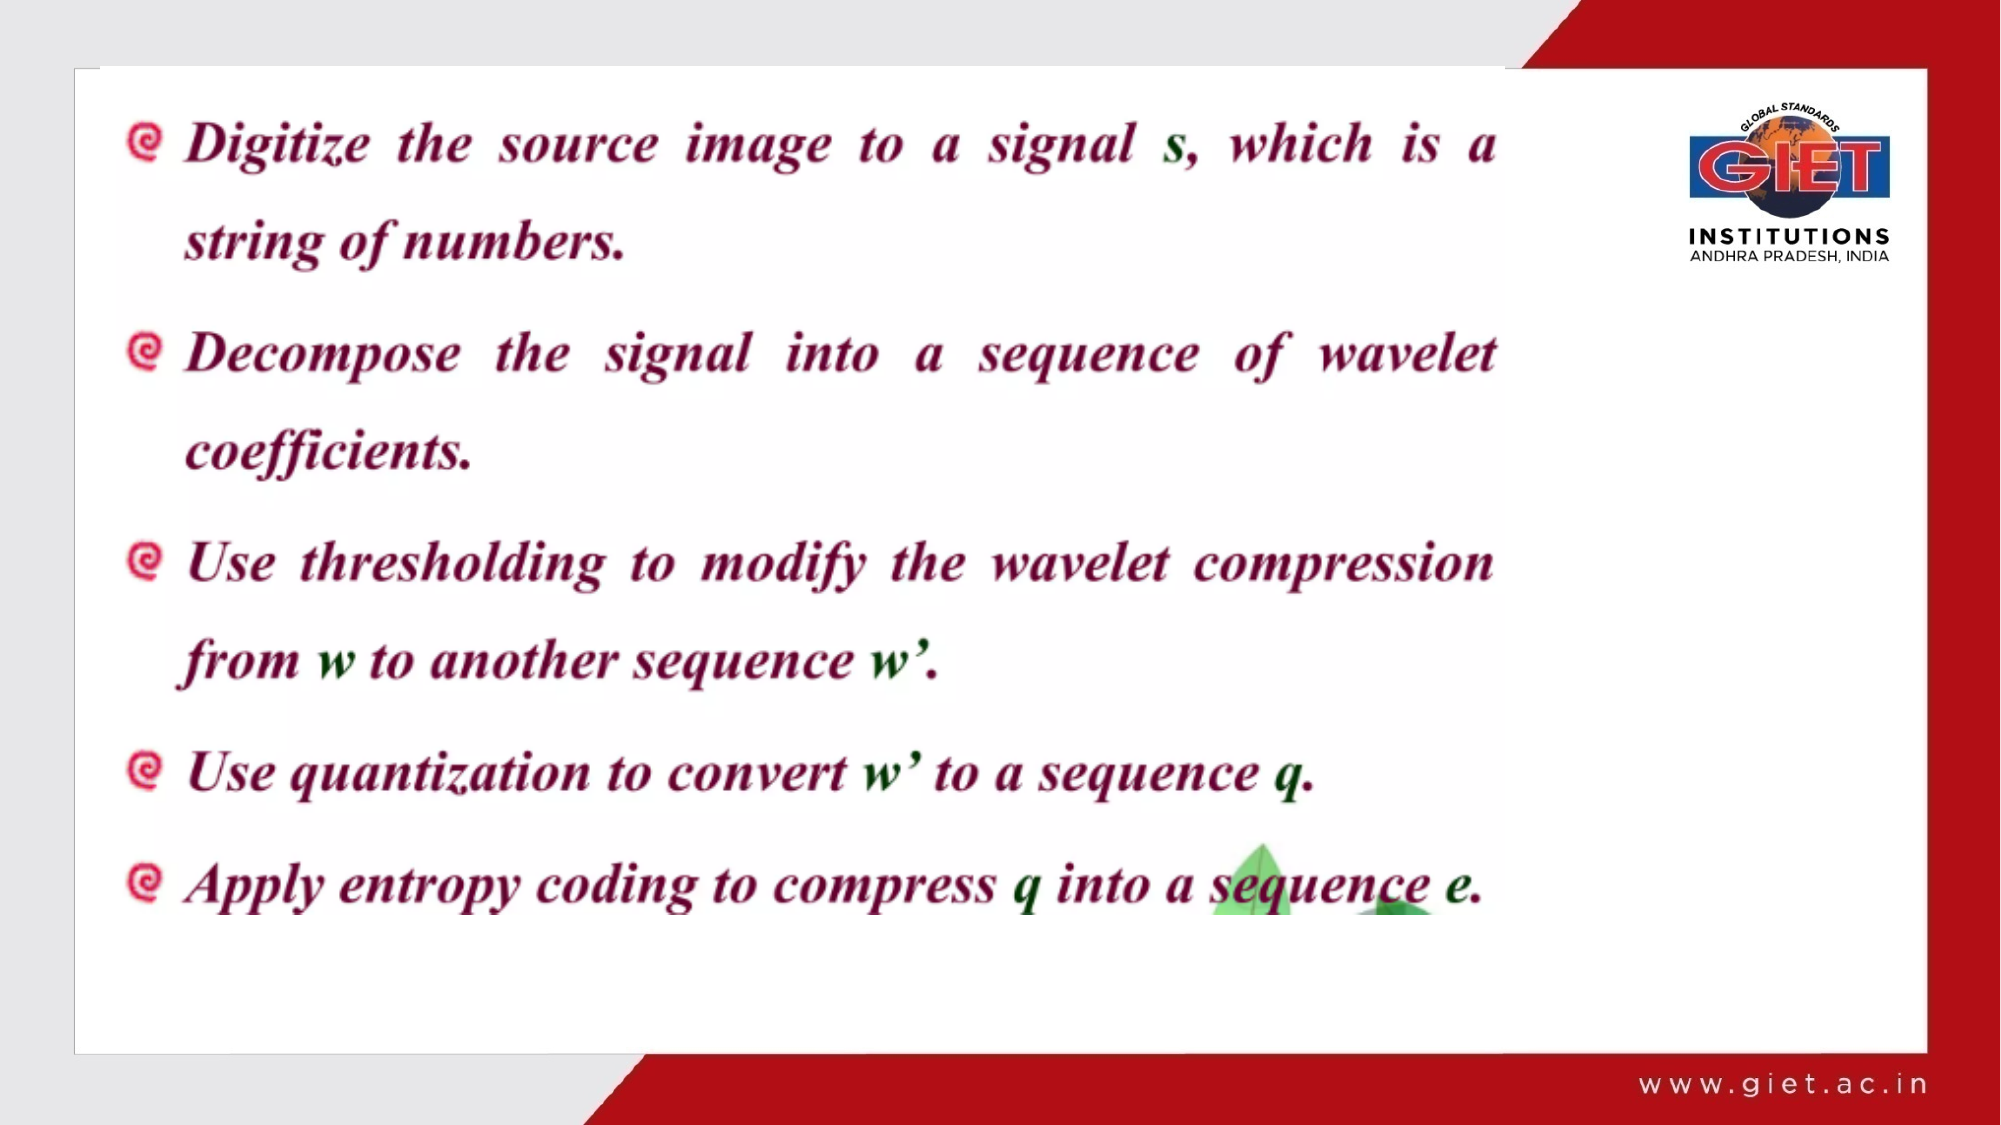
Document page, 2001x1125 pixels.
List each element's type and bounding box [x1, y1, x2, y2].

picture [0, 0, 2001, 1125]
list [100, 66, 1505, 915]
